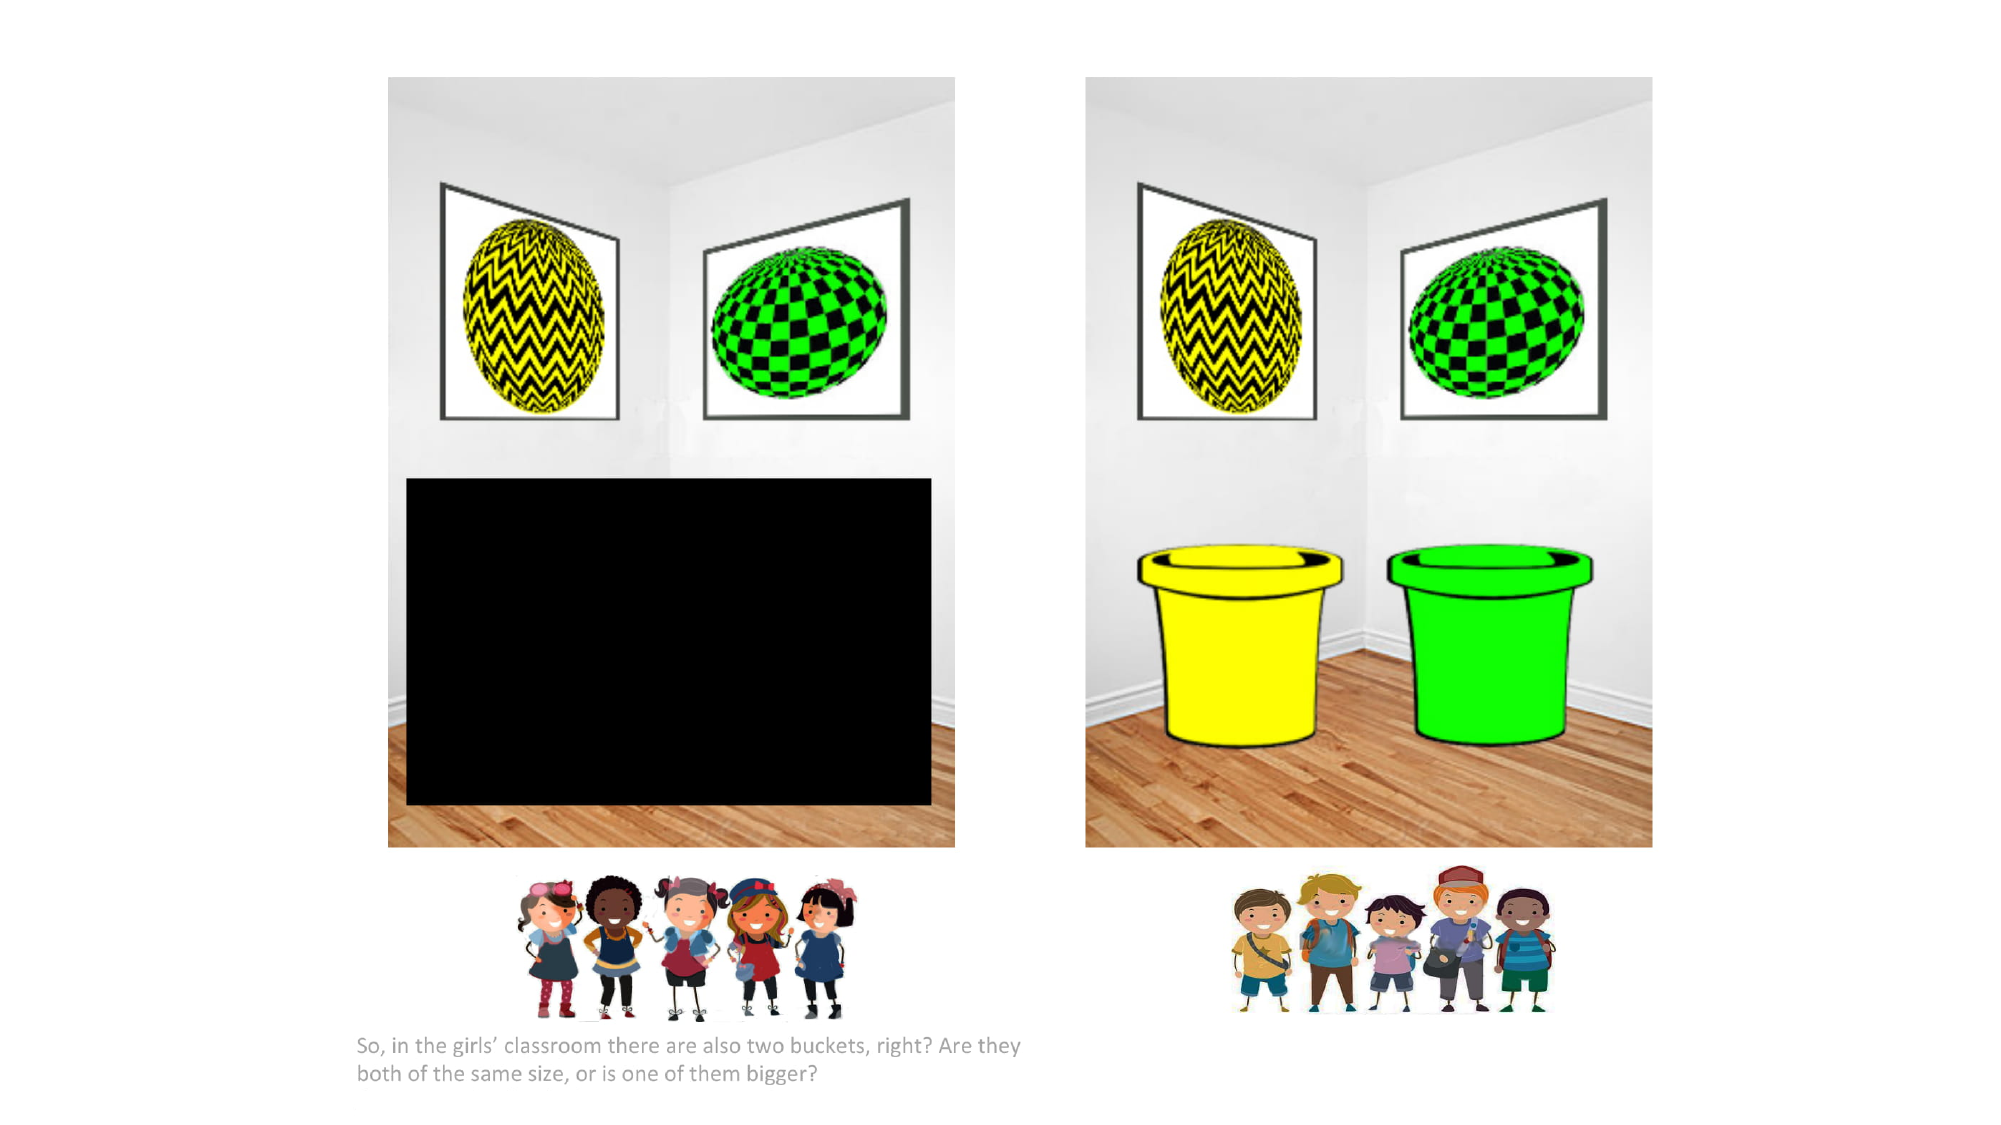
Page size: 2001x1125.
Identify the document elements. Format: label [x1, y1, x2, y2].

picture [249, 0, 1824, 1125]
